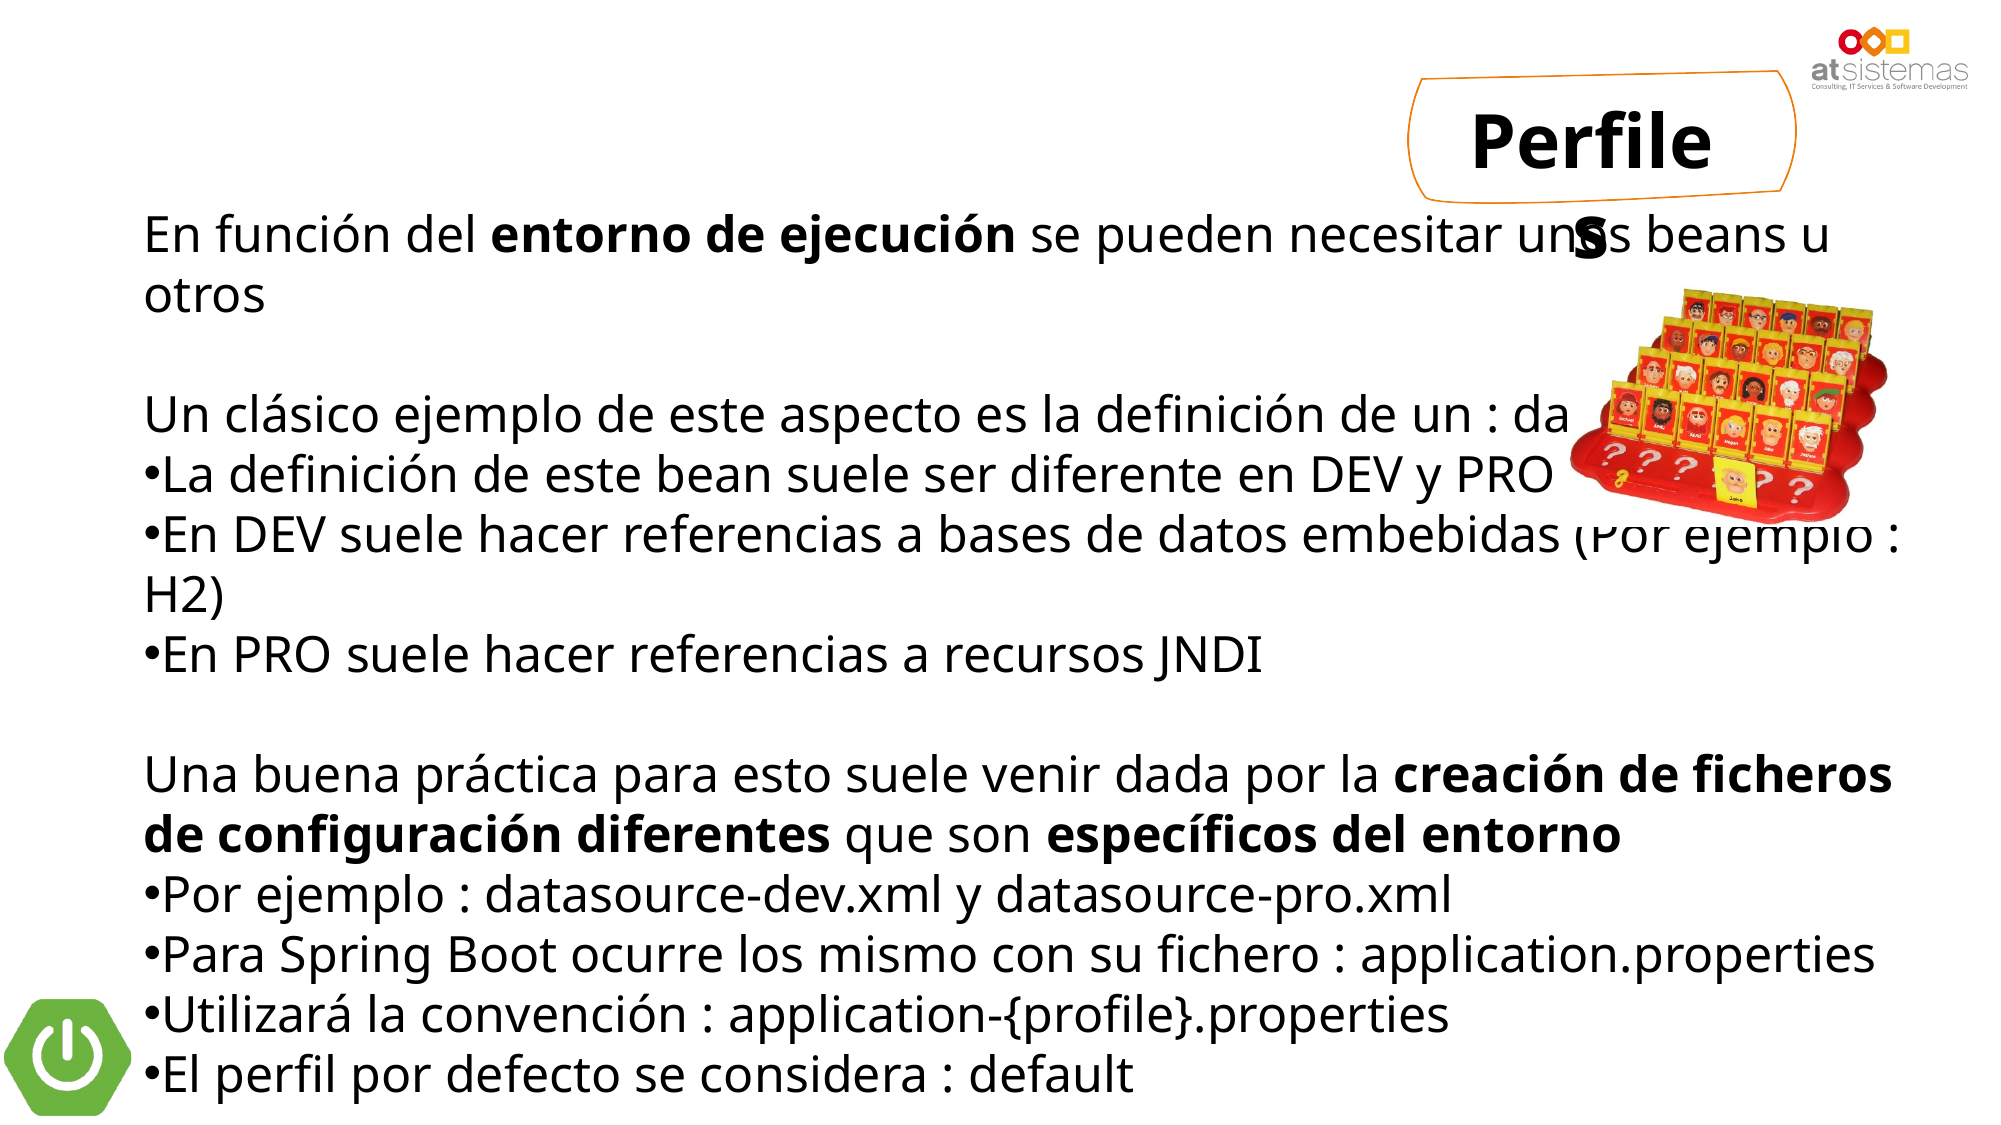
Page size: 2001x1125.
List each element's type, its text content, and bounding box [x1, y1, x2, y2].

picture [0, 989, 135, 1125]
picture [1567, 286, 1890, 527]
picture [1787, 2, 1992, 113]
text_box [1407, 70, 1797, 204]
text_box En función del entorno de ejecución se pueden necesitar unos beans u otros Un clásico ejemplo de este aspecto es la definición de un : datasource La definición de este bean suele ser diferente en DEV y PRO En DEV suele hacer referencias a bases de datos embebidas (Por ejemplo : H2) En PRO suele hacer referencias a recursos JNDI Una buena práctica para esto suele venir dada por la creación de ficheros de configuración diferentes que son específicos del entorno Por ejemplo : datasource-dev.xml y datasource-pro.xml Para Spring Boot ocurre los mismo con su fichero : application.properties Utilizará la convención : application-{profile}.properties El perfil por defecto se considera : default [128, 194, 1938, 1110]
